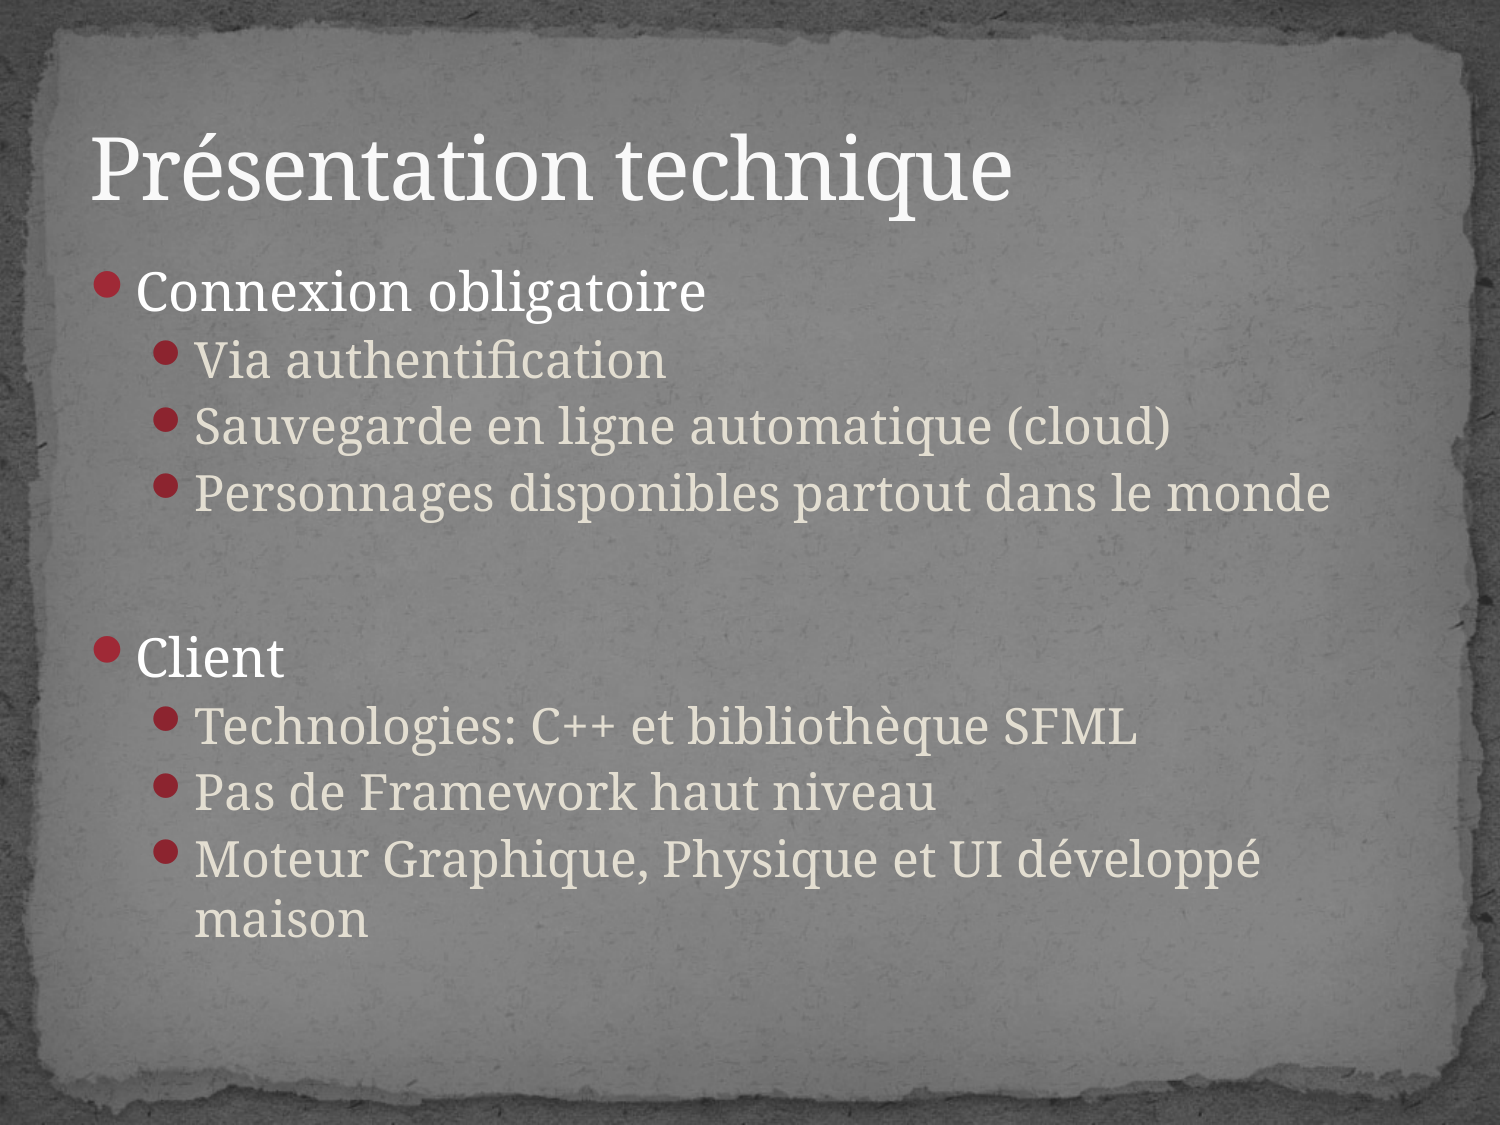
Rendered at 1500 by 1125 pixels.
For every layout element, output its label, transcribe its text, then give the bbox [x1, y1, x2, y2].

title Présentation technique [74, 24, 1425, 225]
list Connexion obligatoire Via authentification Sauvegarde en ligne automatique (cloud) Personnages disponibles partout dans le monde Client Technologies: C++ et bibliothèque SFML Pas de Framework haut niveau Moteur Graphique, Physique et UI développé maison [75, 249, 1425, 1000]
